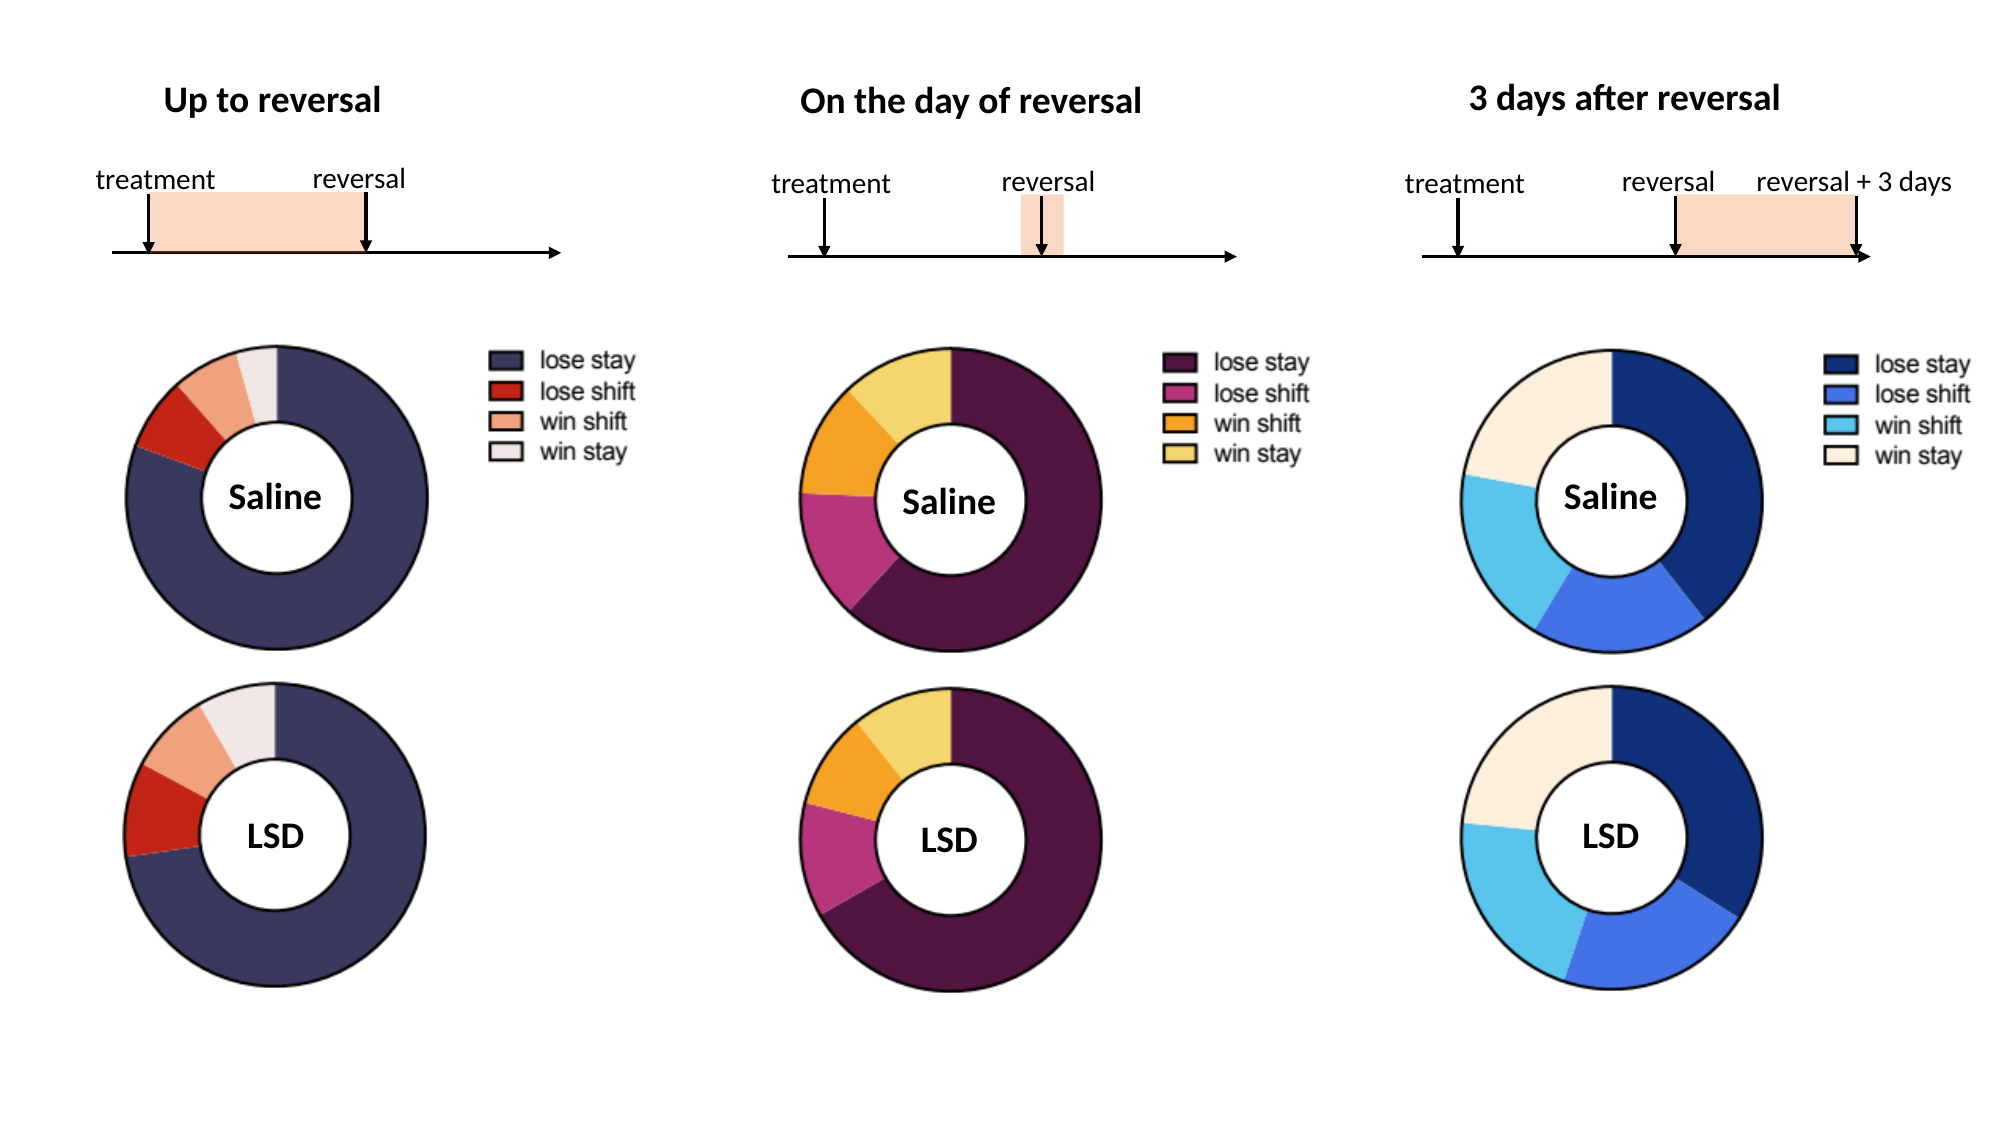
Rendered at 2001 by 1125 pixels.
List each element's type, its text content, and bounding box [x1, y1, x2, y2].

text_box On the day of reversal [785, 69, 1158, 129]
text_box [1457, 323, 1977, 991]
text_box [755, 155, 1237, 259]
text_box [121, 314, 642, 988]
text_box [1389, 155, 1969, 259]
text_box 3 days after reversal [1453, 65, 1797, 125]
text_box Up to reversal [148, 67, 397, 128]
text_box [79, 151, 562, 255]
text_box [797, 316, 1317, 993]
